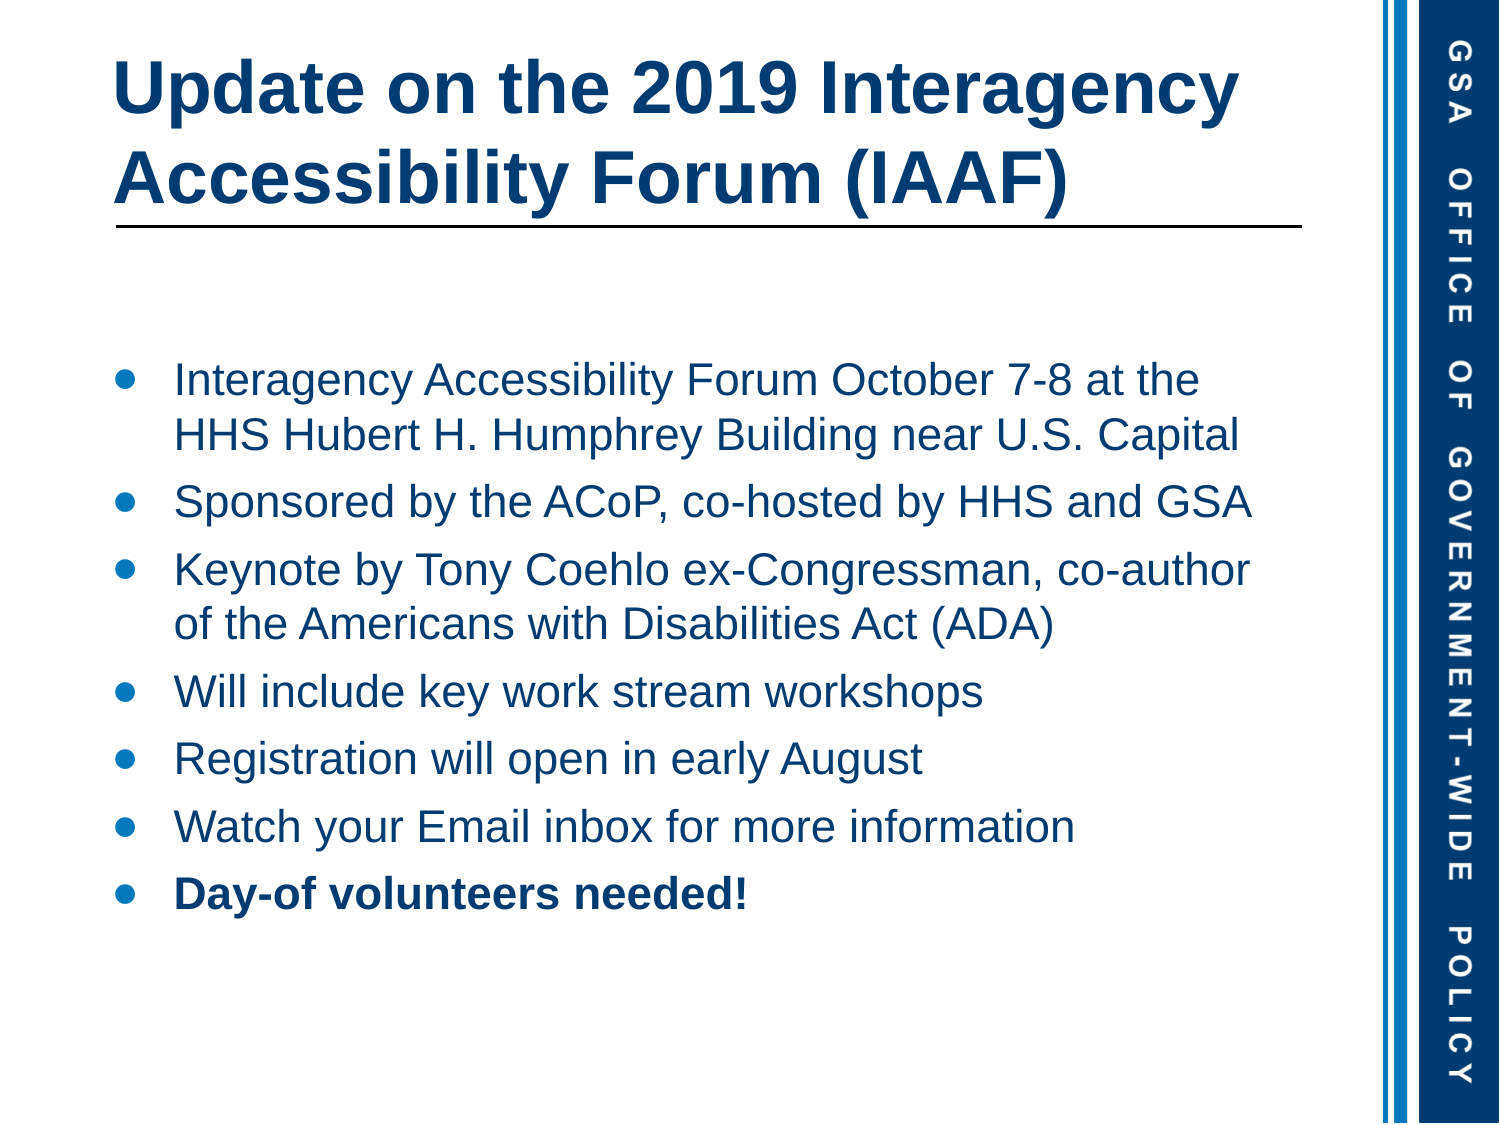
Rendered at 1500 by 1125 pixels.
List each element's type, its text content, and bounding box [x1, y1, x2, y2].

list Interagency Accessibility Forum October 7-8 at the HHS Hubert H. Humphrey Building near U.S. Capital Sponsored by the ACoP, co-hosted by HHS and GSA Keynote by Tony Coehlo ex-Congressman, co-author of the Americans with Disabilities Act (ADA) Will include key work stream workshops Registration will open in early August Watch your Email inbox for more information Day-of volunteers needed! [83, 334, 1282, 708]
title Update on the 2019 Interagency Accessibility Forum (IAAF) [97, 40, 1302, 234]
picture [1383, 0, 1500, 1124]
